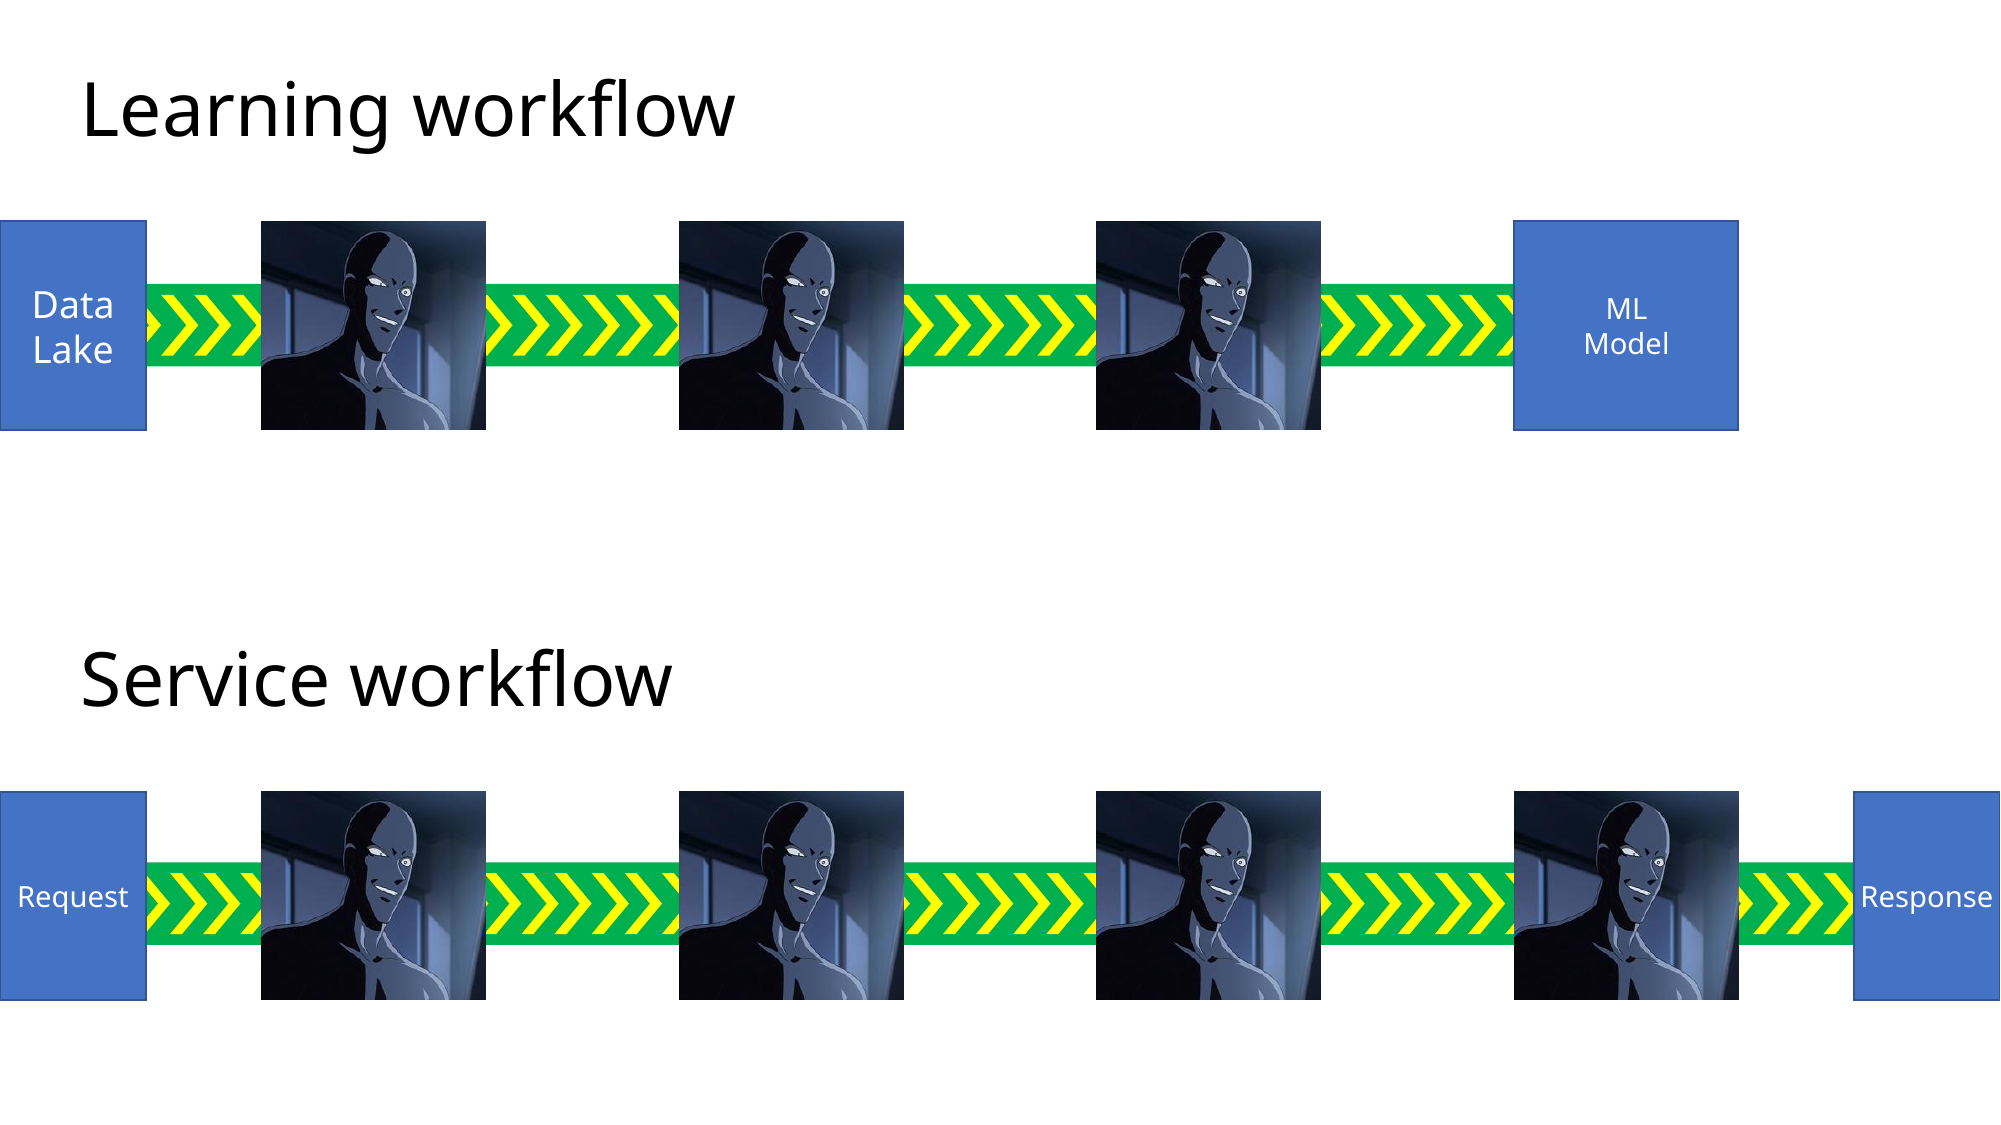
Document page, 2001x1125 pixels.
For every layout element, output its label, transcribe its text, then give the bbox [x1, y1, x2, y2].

picture [1096, 221, 1321, 430]
picture [261, 791, 486, 1000]
picture [679, 791, 904, 1000]
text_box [81, 862, 261, 945]
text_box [73, 283, 261, 367]
text_box Request [0, 791, 147, 1001]
picture [1514, 791, 1739, 1000]
text_box Response [1853, 791, 2000, 1001]
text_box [486, 283, 679, 367]
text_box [904, 862, 1096, 945]
text_box Service workflow [66, 624, 807, 730]
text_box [1739, 862, 1918, 945]
picture [1514, 221, 1739, 430]
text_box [1321, 283, 1514, 367]
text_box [1321, 862, 1514, 945]
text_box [904, 283, 1096, 367]
text_box Learning workflow [66, 54, 807, 159]
picture [679, 221, 904, 430]
picture [1096, 791, 1321, 1000]
picture [261, 221, 486, 430]
text_box Data Lake [0, 220, 147, 431]
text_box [486, 862, 679, 945]
